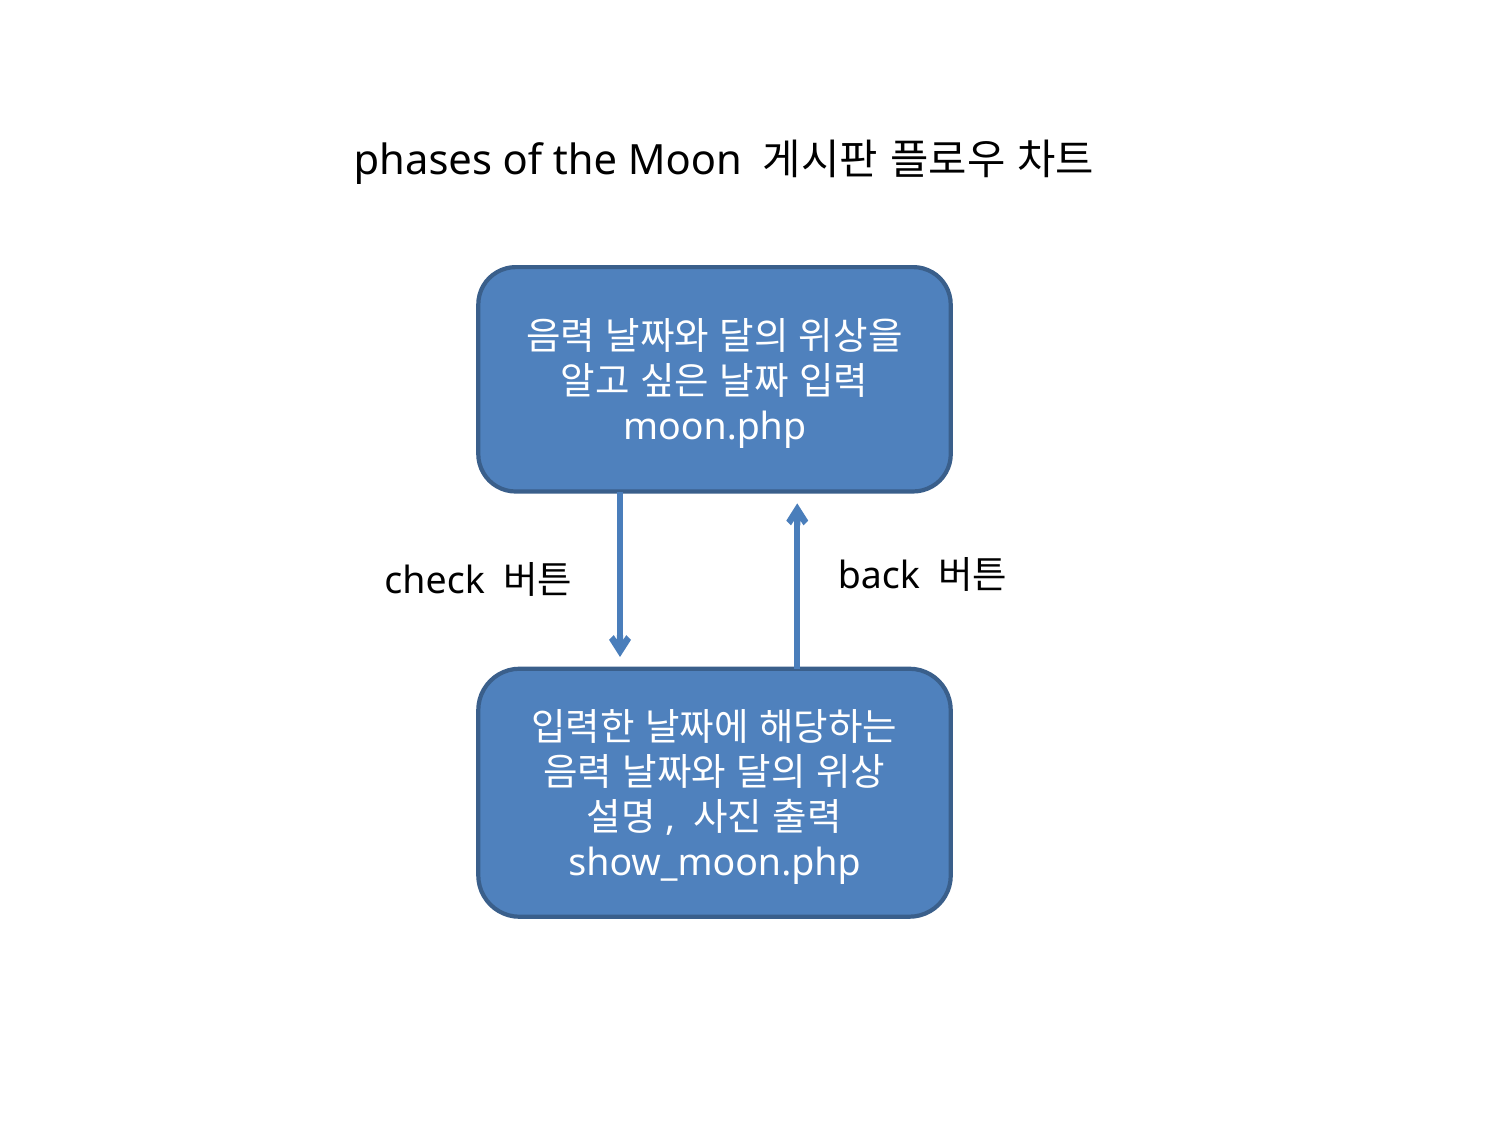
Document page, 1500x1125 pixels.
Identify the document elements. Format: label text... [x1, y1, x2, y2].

text_box 입력한 날짜에 해당하는 음력 날짜와 달의 위상 설명, 사진 출력 show_moon.php [476, 666, 953, 919]
text_box back 버튼 [823, 543, 1023, 604]
text_box phases of the Moon 게시판 플로우 차트 [338, 125, 1110, 191]
text_box 음력 날짜와 달의 위상을 알고 싶은 날짜 입력 moon.php [476, 265, 953, 494]
text_box check 버튼 [369, 549, 588, 609]
